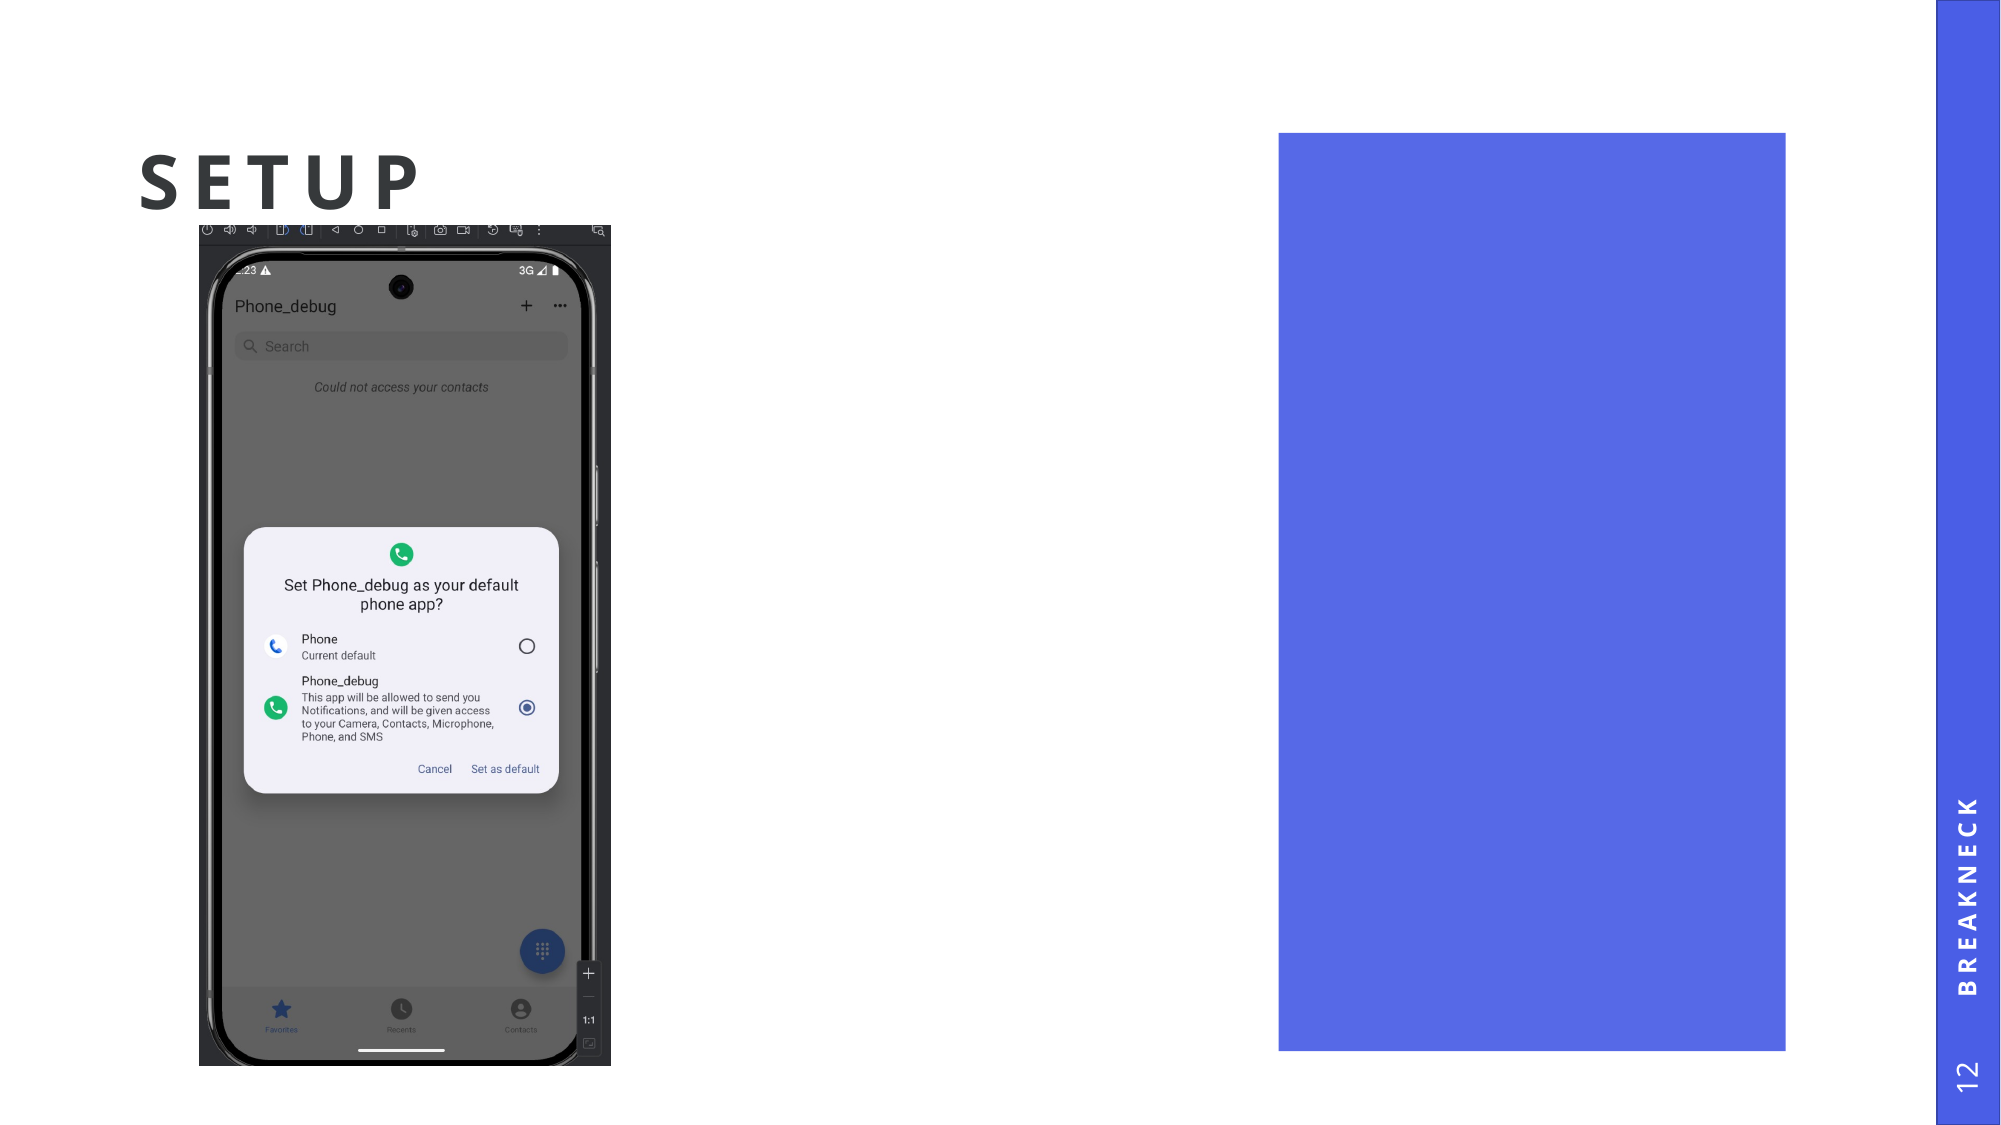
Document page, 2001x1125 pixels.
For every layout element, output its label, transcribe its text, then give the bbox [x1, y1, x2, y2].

title setup [139, 145, 1082, 306]
slide_number 12 [1937, 1032, 2000, 1125]
footer breakneck [1937, 0, 2000, 1032]
picture [198, 225, 611, 1066]
